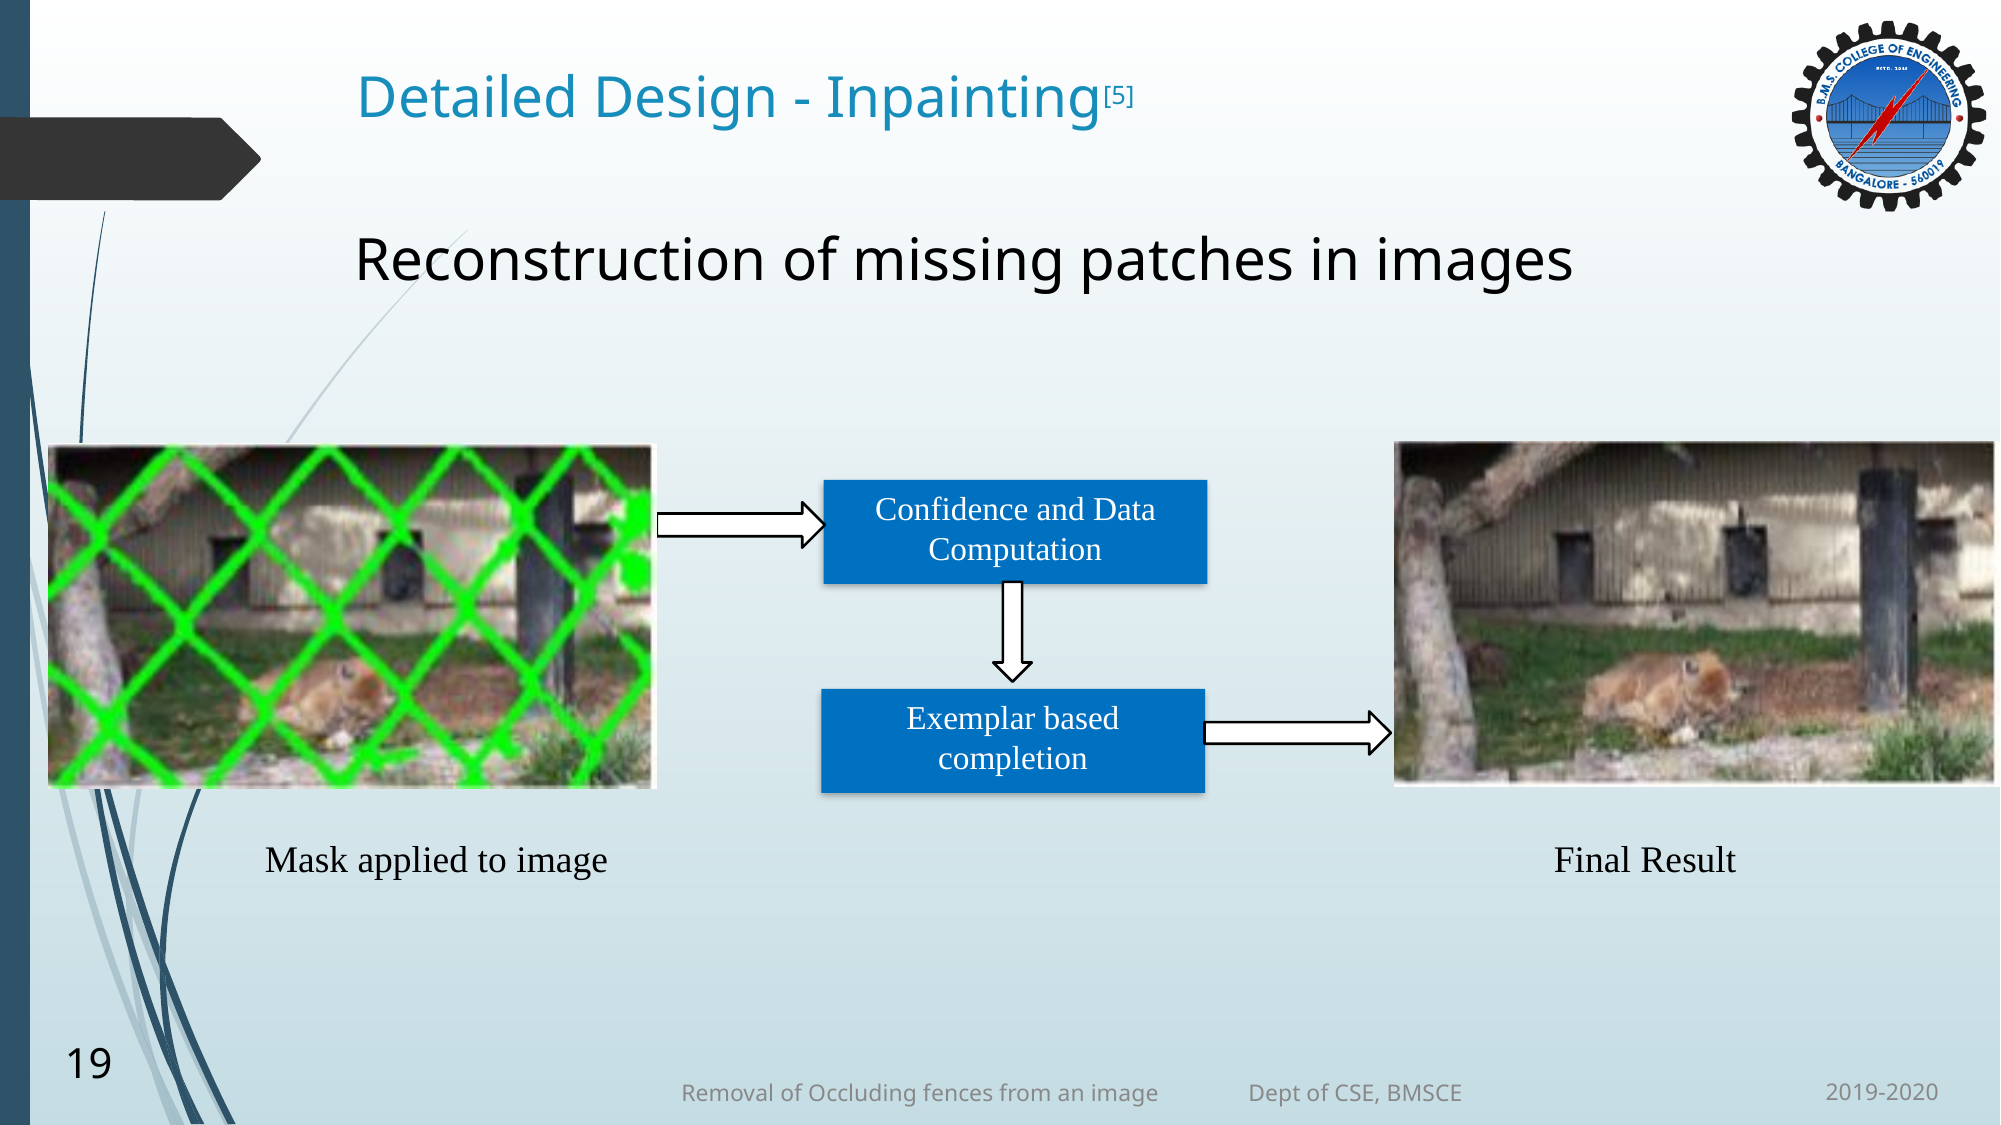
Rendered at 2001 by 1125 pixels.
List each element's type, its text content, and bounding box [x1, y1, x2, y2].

text_box Final Result [1538, 827, 1794, 888]
picture [1785, 19, 1989, 216]
footer Removal of Occluding fences from an image Dept of CSE, BMSCE [666, 1062, 1742, 1123]
text_box Reconstruction of missing patches in images [339, 215, 1690, 300]
picture [48, 442, 658, 789]
picture [1394, 441, 2000, 788]
text_box [662, 502, 825, 548]
text_box ‹#› [0, 1035, 128, 1096]
text_box Confidence and Data Computation [823, 479, 1208, 584]
text_box Detailed Design - Inpainting[5] [341, 72, 1676, 188]
slide_number 2019-2020 [1766, 1061, 1955, 1123]
text_box [1204, 711, 1388, 755]
text_box [993, 581, 1032, 682]
text_box Exemplar based completion [821, 688, 1206, 793]
text_box Mask applied to image [249, 827, 639, 888]
